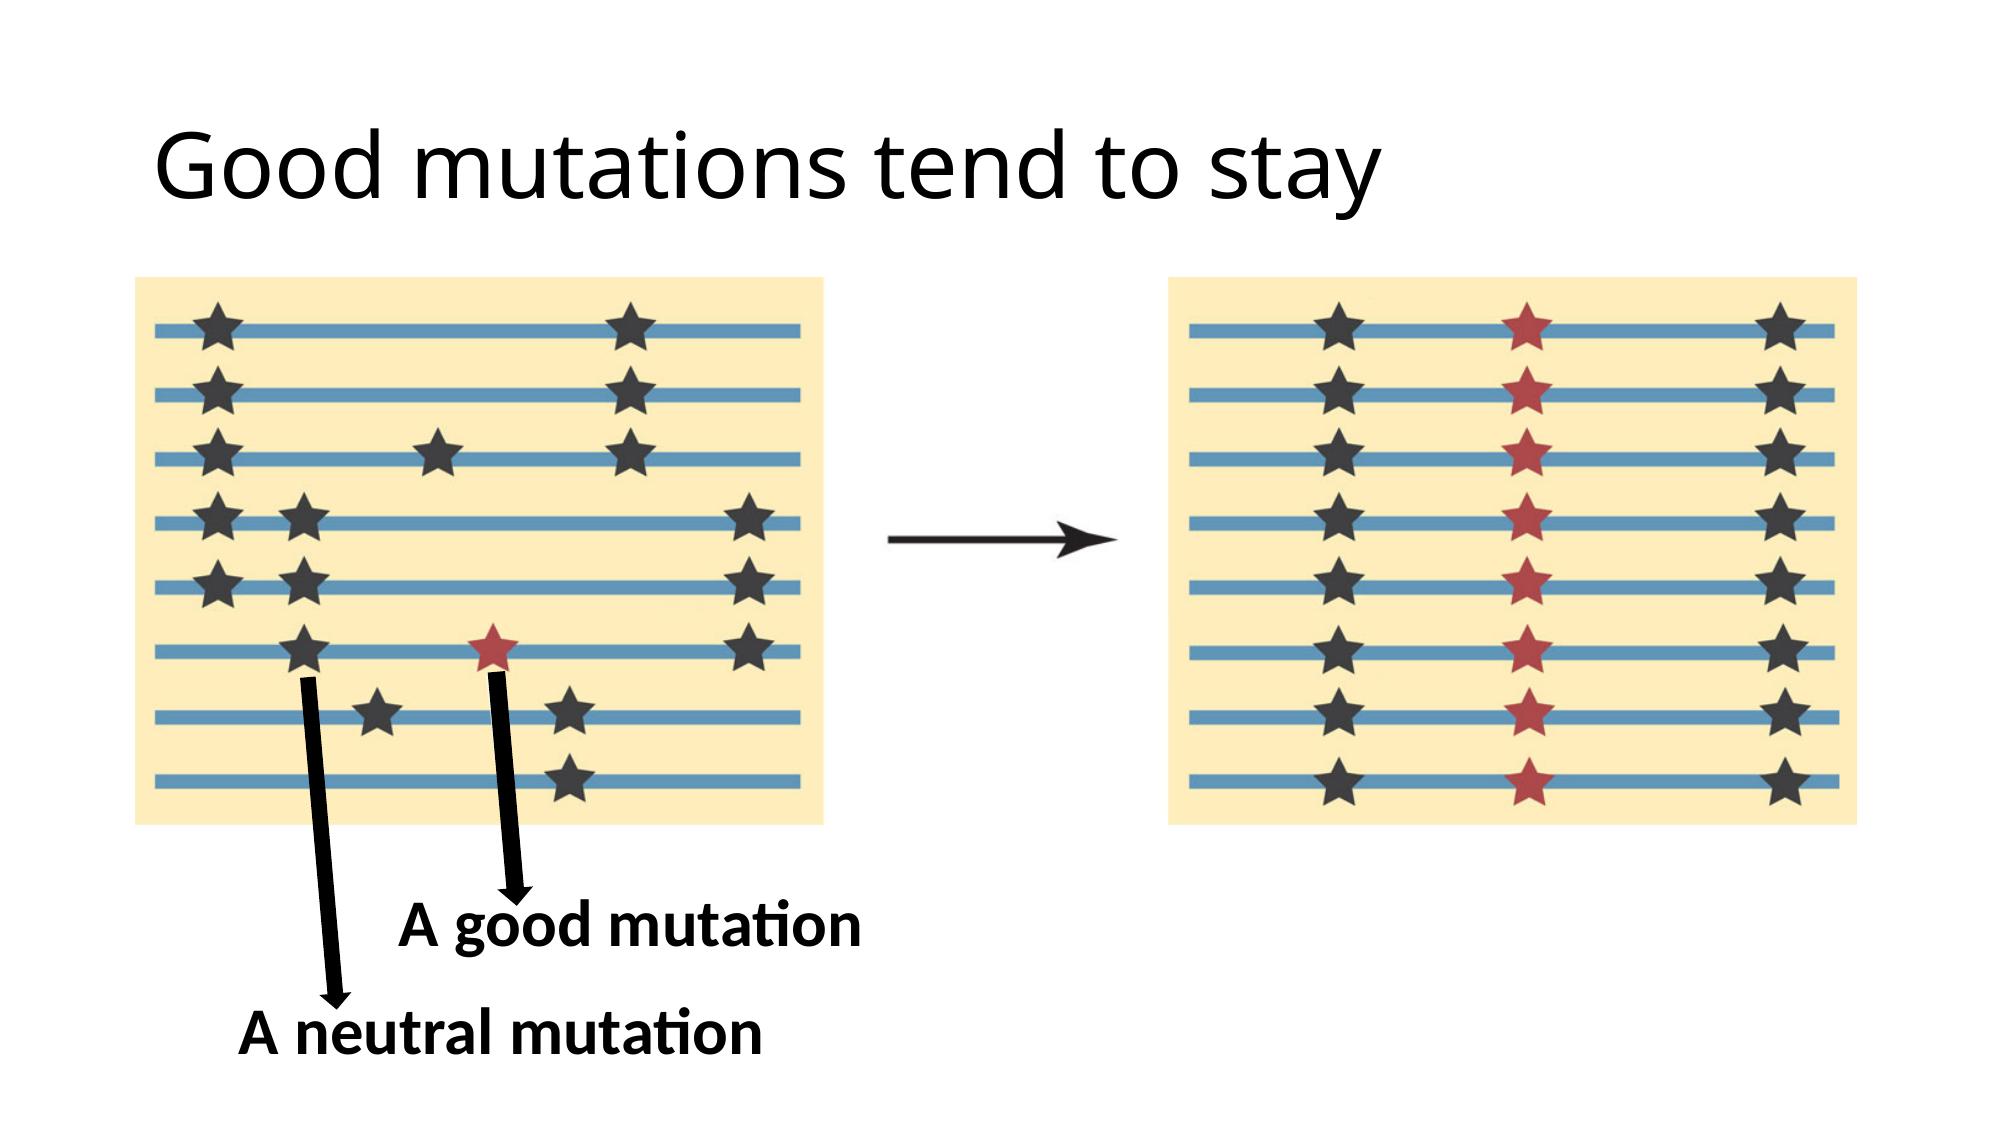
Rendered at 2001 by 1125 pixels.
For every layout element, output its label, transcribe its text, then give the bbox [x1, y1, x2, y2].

text_box [317, 882, 352, 1010]
title Good mutations tend to stay [137, 59, 1863, 278]
text_box [497, 882, 534, 906]
text_box A good mutation [383, 881, 2000, 1017]
picture [134, 277, 1858, 882]
text_box A neutral mutation [224, 989, 1887, 1125]
